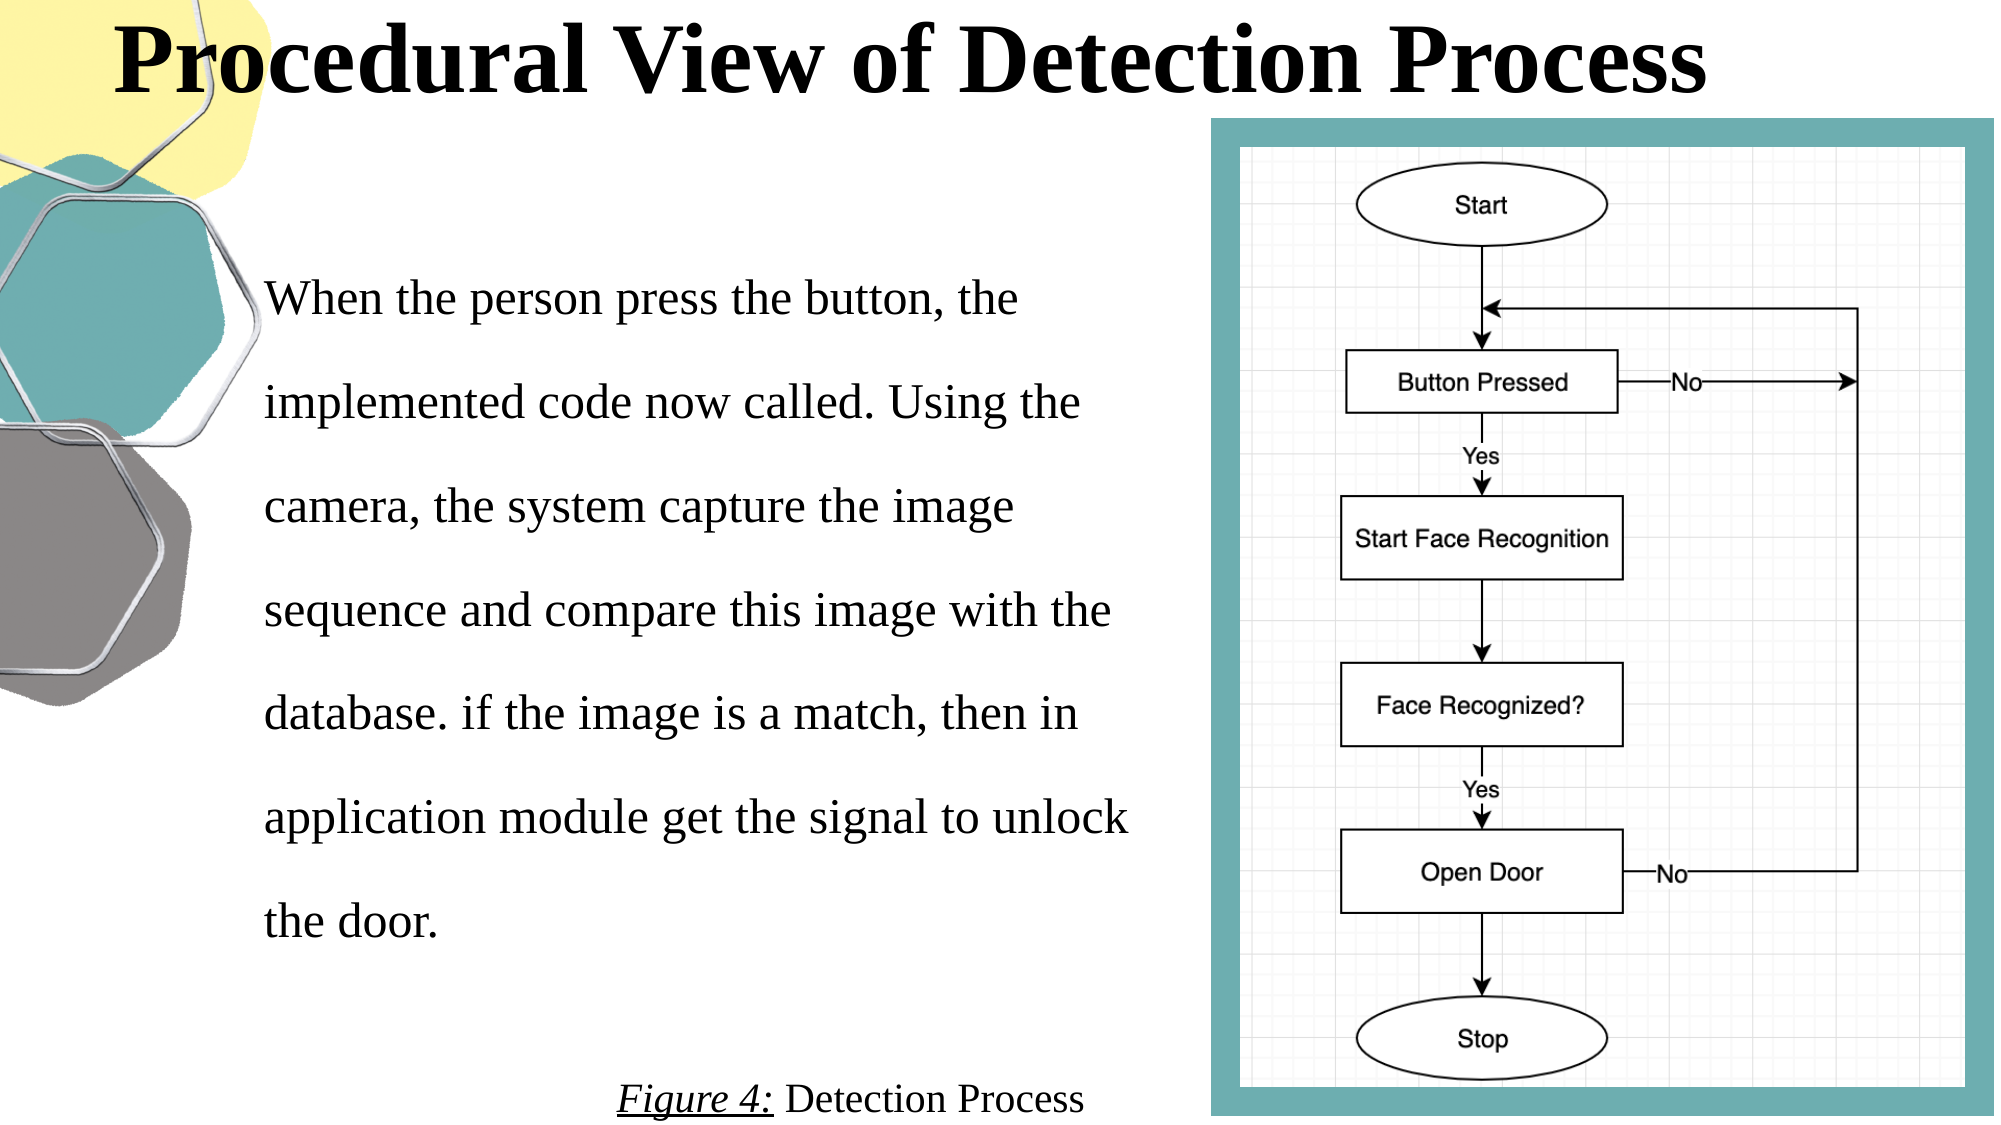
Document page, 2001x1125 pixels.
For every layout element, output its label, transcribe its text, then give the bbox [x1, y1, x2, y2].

text_box Figure 4: Detection Process [612, 1011, 1105, 1125]
picture [0, 0, 437, 948]
text_box Procedural View of Detection Process [437, 0, 1719, 143]
picture [1239, 147, 1965, 1087]
text_box When the person press the button, the implemented code now called. Using the camera, the system capture the image sequence and compare this image with the database. if the image is a match, then in application module get the signal to unlock the door. [259, 191, 1168, 978]
